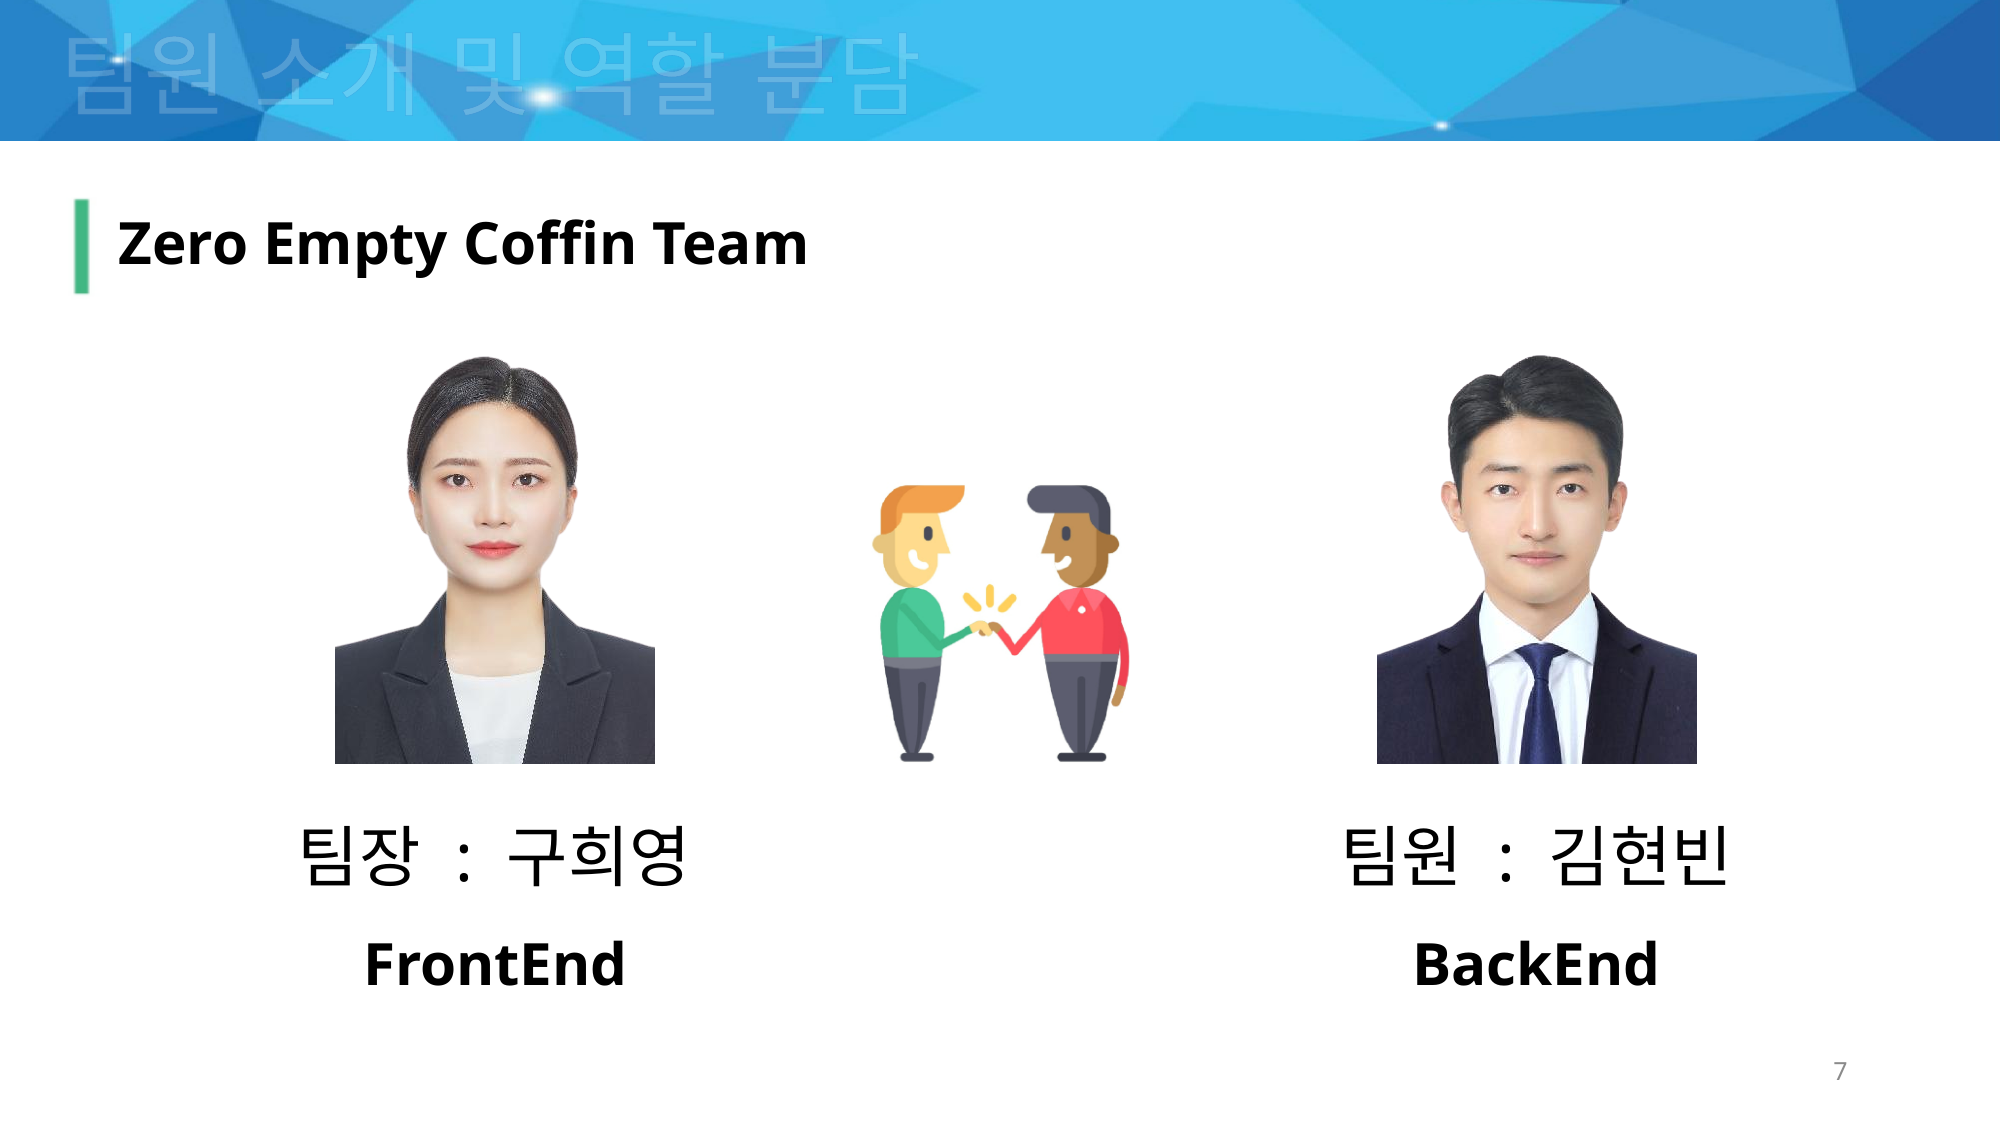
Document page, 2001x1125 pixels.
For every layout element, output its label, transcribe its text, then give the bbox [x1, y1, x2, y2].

picture [870, 459, 1130, 764]
picture [334, 338, 655, 764]
picture [66, 171, 101, 322]
picture [0, 0, 2000, 141]
picture [1377, 337, 1697, 764]
slide_number 7 [1412, 1042, 1863, 1103]
text_box 팀장 : 구희영 [281, 807, 708, 903]
text_box 팀원 : 김현빈 [1323, 807, 1750, 903]
text_box Zero Empty Coffin Team [103, 198, 1184, 284]
text_box BackEnd [1376, 919, 1697, 1005]
text_box FrontEnd [335, 919, 656, 1005]
